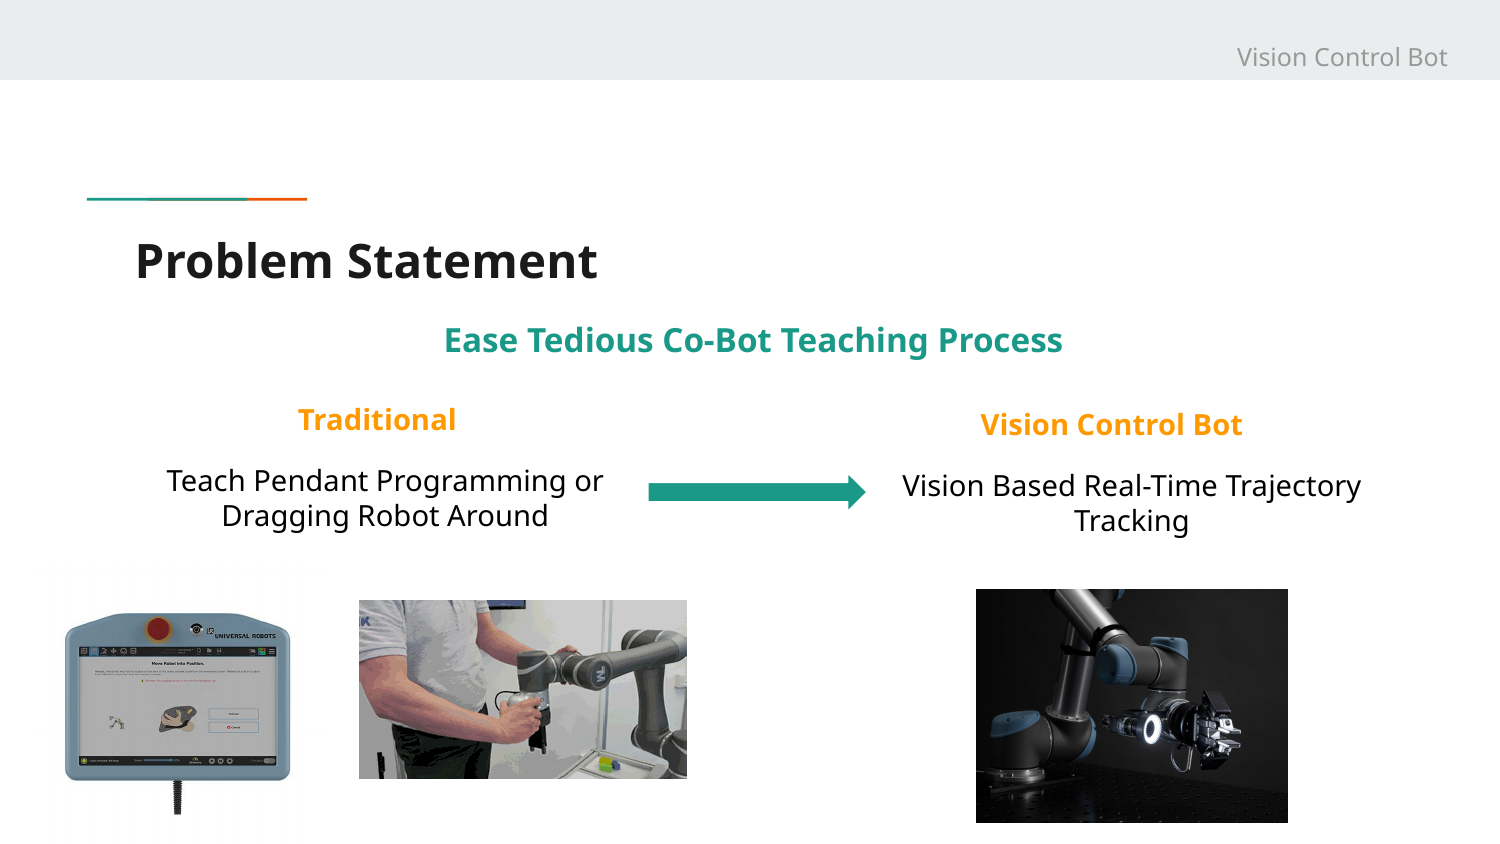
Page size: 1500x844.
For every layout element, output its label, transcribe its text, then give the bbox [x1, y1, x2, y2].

title Problem Statement [119, 216, 1381, 304]
picture [29, 552, 323, 844]
text_box Vision Control Bot [877, 390, 1347, 456]
text_box Vision Control Bot [1222, 25, 1474, 86]
text_box Teach Pendant Programming or Dragging Robot Around [125, 446, 646, 547]
picture [976, 588, 1288, 823]
text_box [647, 472, 867, 512]
text_box Ease Tedious Co-Bot Teaching Process [108, 304, 1400, 374]
picture [358, 600, 688, 779]
text_box Vision Based Real-Time Trajectory Tracking [858, 452, 1406, 554]
text_box Traditional [142, 386, 613, 446]
